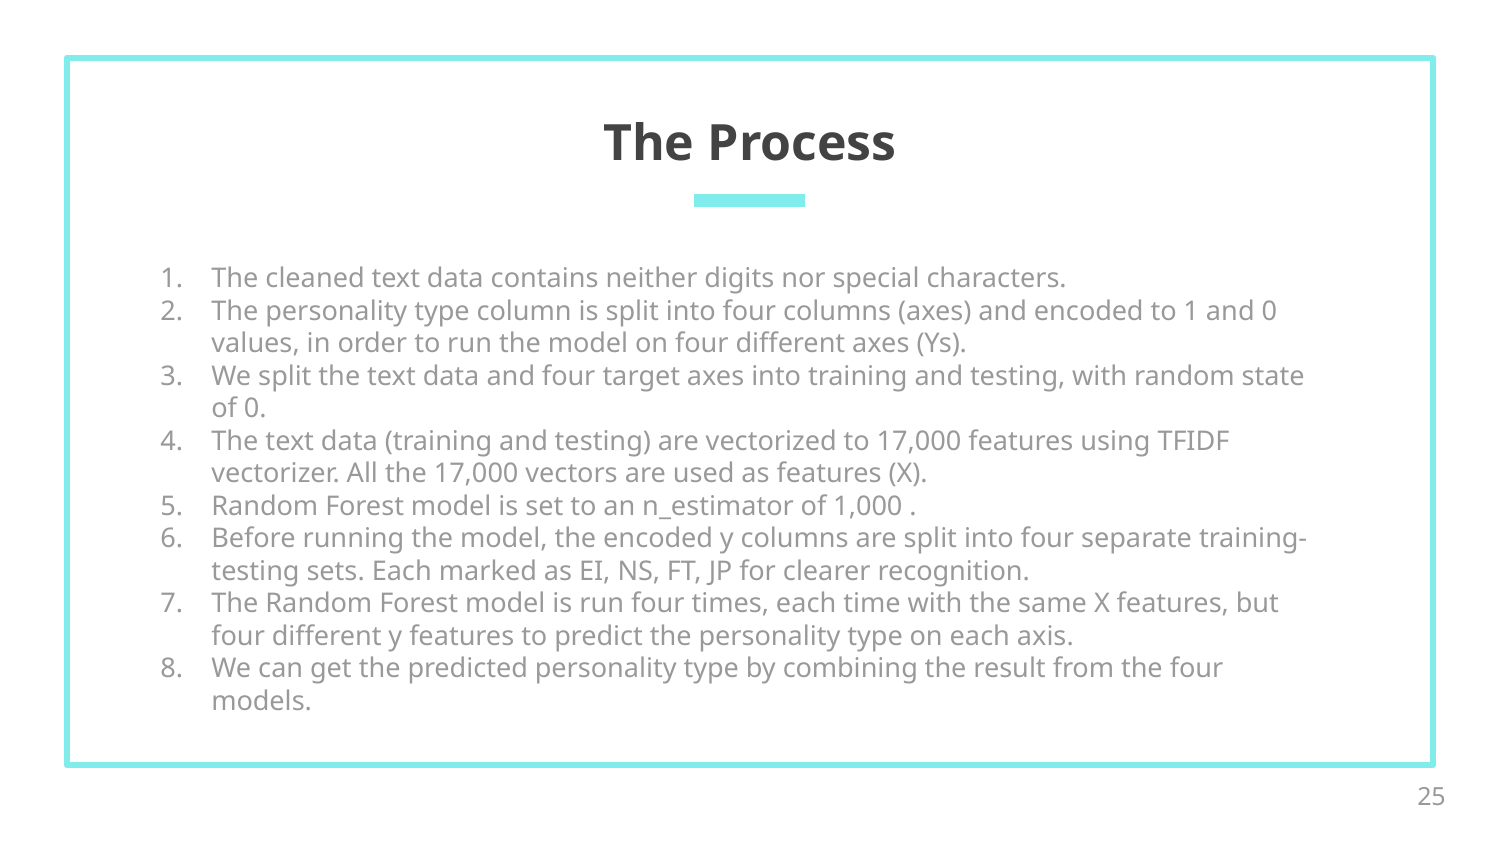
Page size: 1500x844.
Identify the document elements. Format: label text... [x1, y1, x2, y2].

title The Process [0, 35, 1500, 186]
slide_number ‹#› [1402, 764, 1493, 830]
text_box The cleaned text data contains neither digits nor special characters. The personality type column is split into four columns (axes) and encoded to 1 and 0 values, in order to run the model on four different axes (Ys). We split the text data and four target axes into training and testing, with random state of 0. The text data (training and testing) are vectorized to 17,000 features using TFIDF vectorizer. All the 17,000 vectors are used as features (X). Random Forest model is set to an n_estimator of 1,000 . Before running the model, the encoded y columns are split into four separate training-testing sets. Each marked as EI, NS, FT, JP for clearer recognition. The Random Forest model is run four times, each time with the same X features, but four different y features to predict the personality type on each axis. We can get the predicted personality type by combining the result from the four models. [121, 245, 1330, 706]
